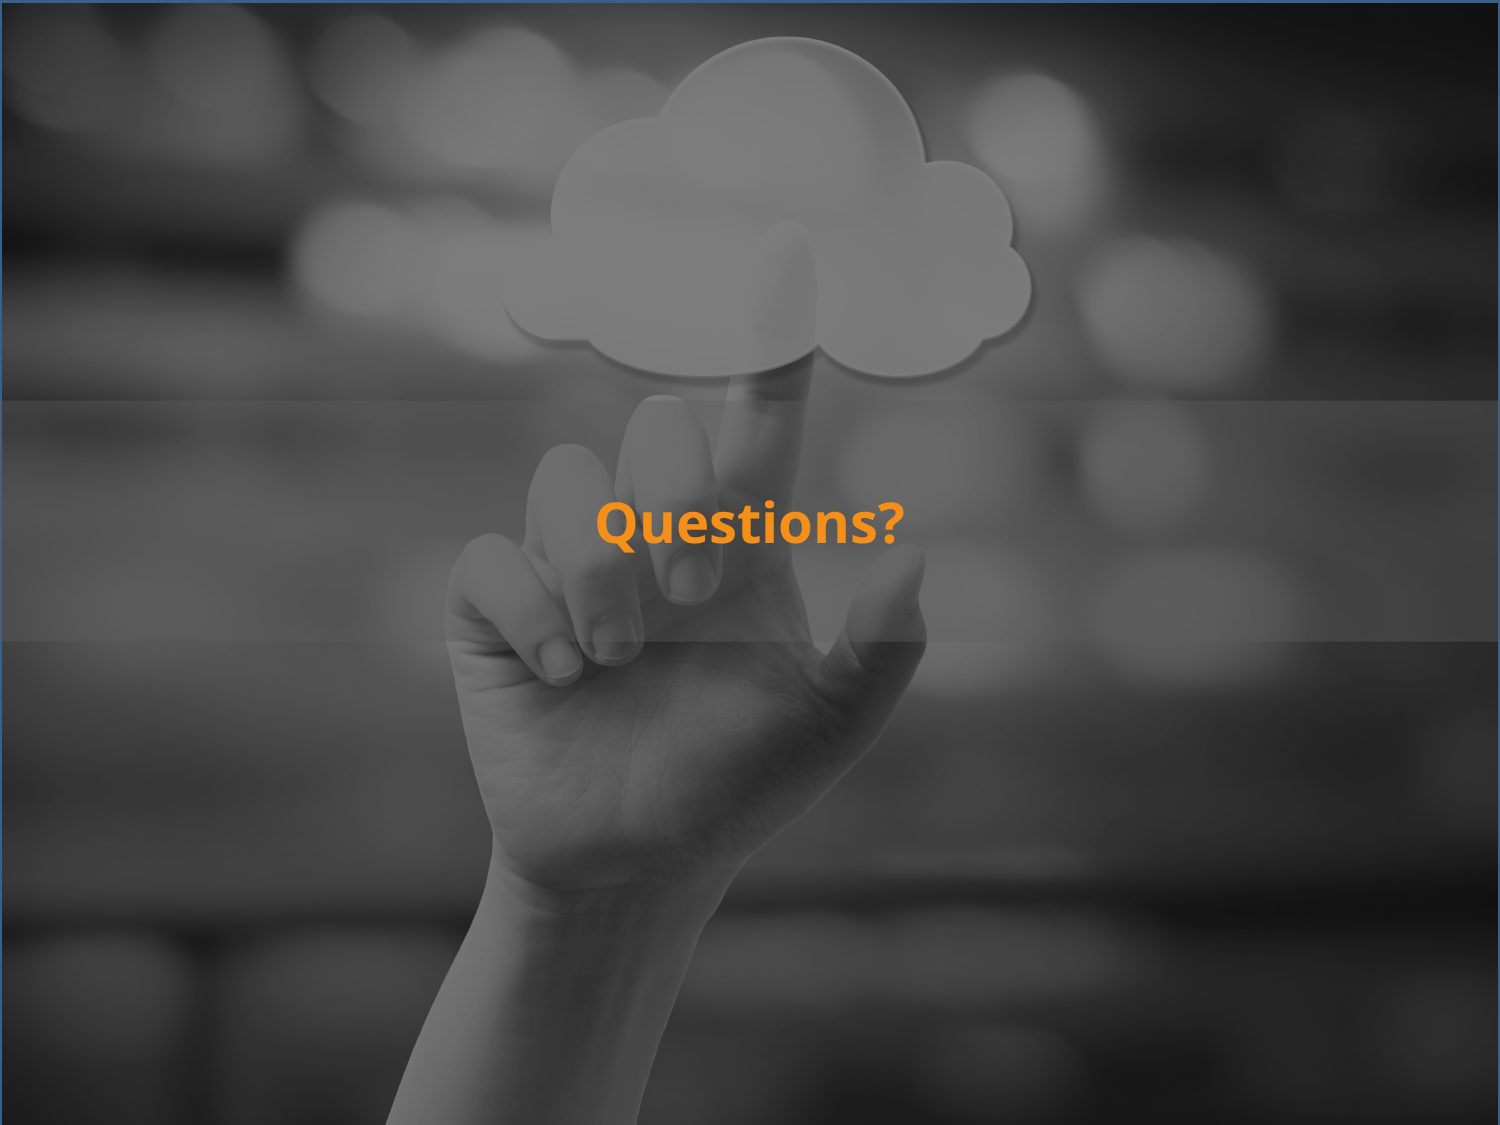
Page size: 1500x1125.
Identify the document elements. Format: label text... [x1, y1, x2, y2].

title Questions? [0, 400, 1500, 642]
